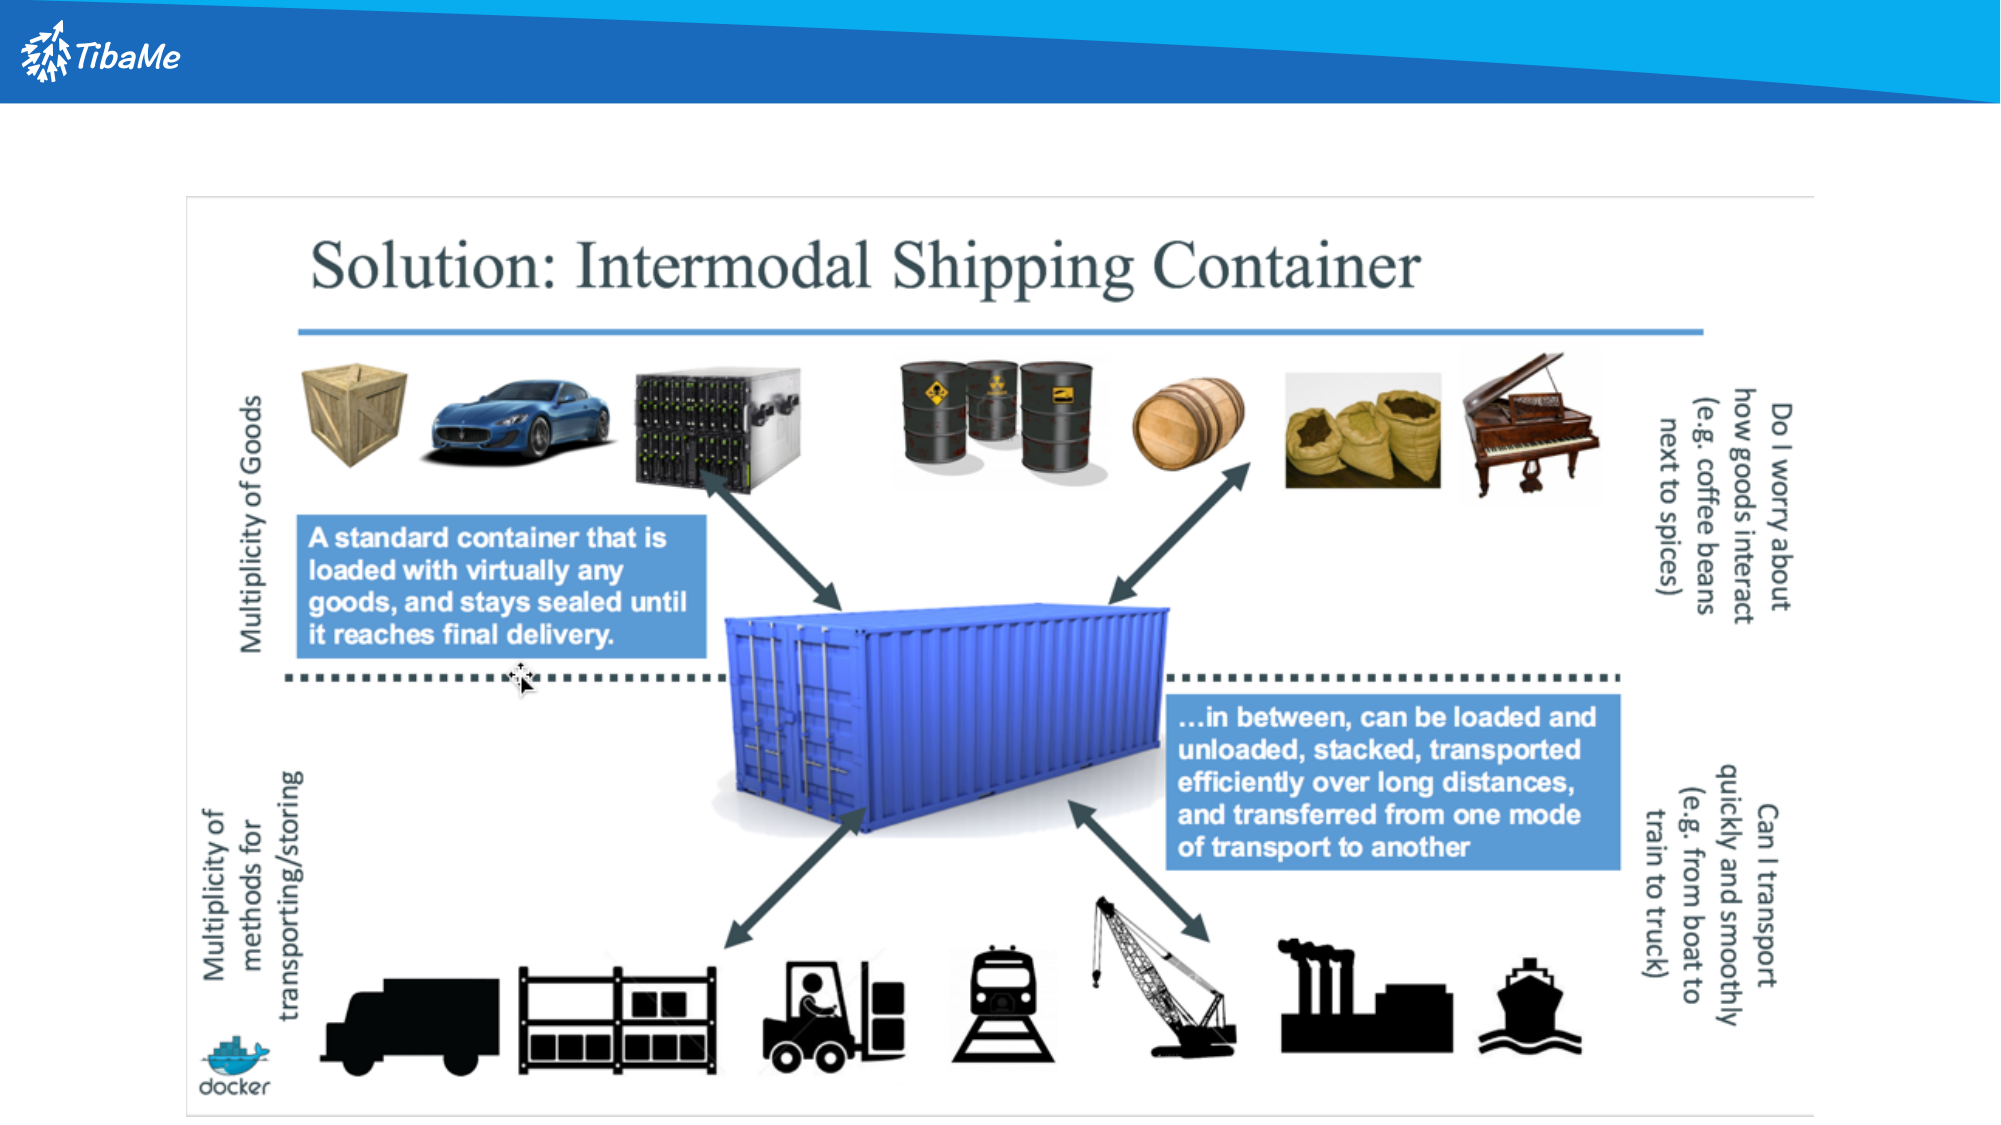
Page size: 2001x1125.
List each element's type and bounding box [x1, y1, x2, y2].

list [186, 196, 1814, 1117]
picture [0, 0, 2001, 1125]
